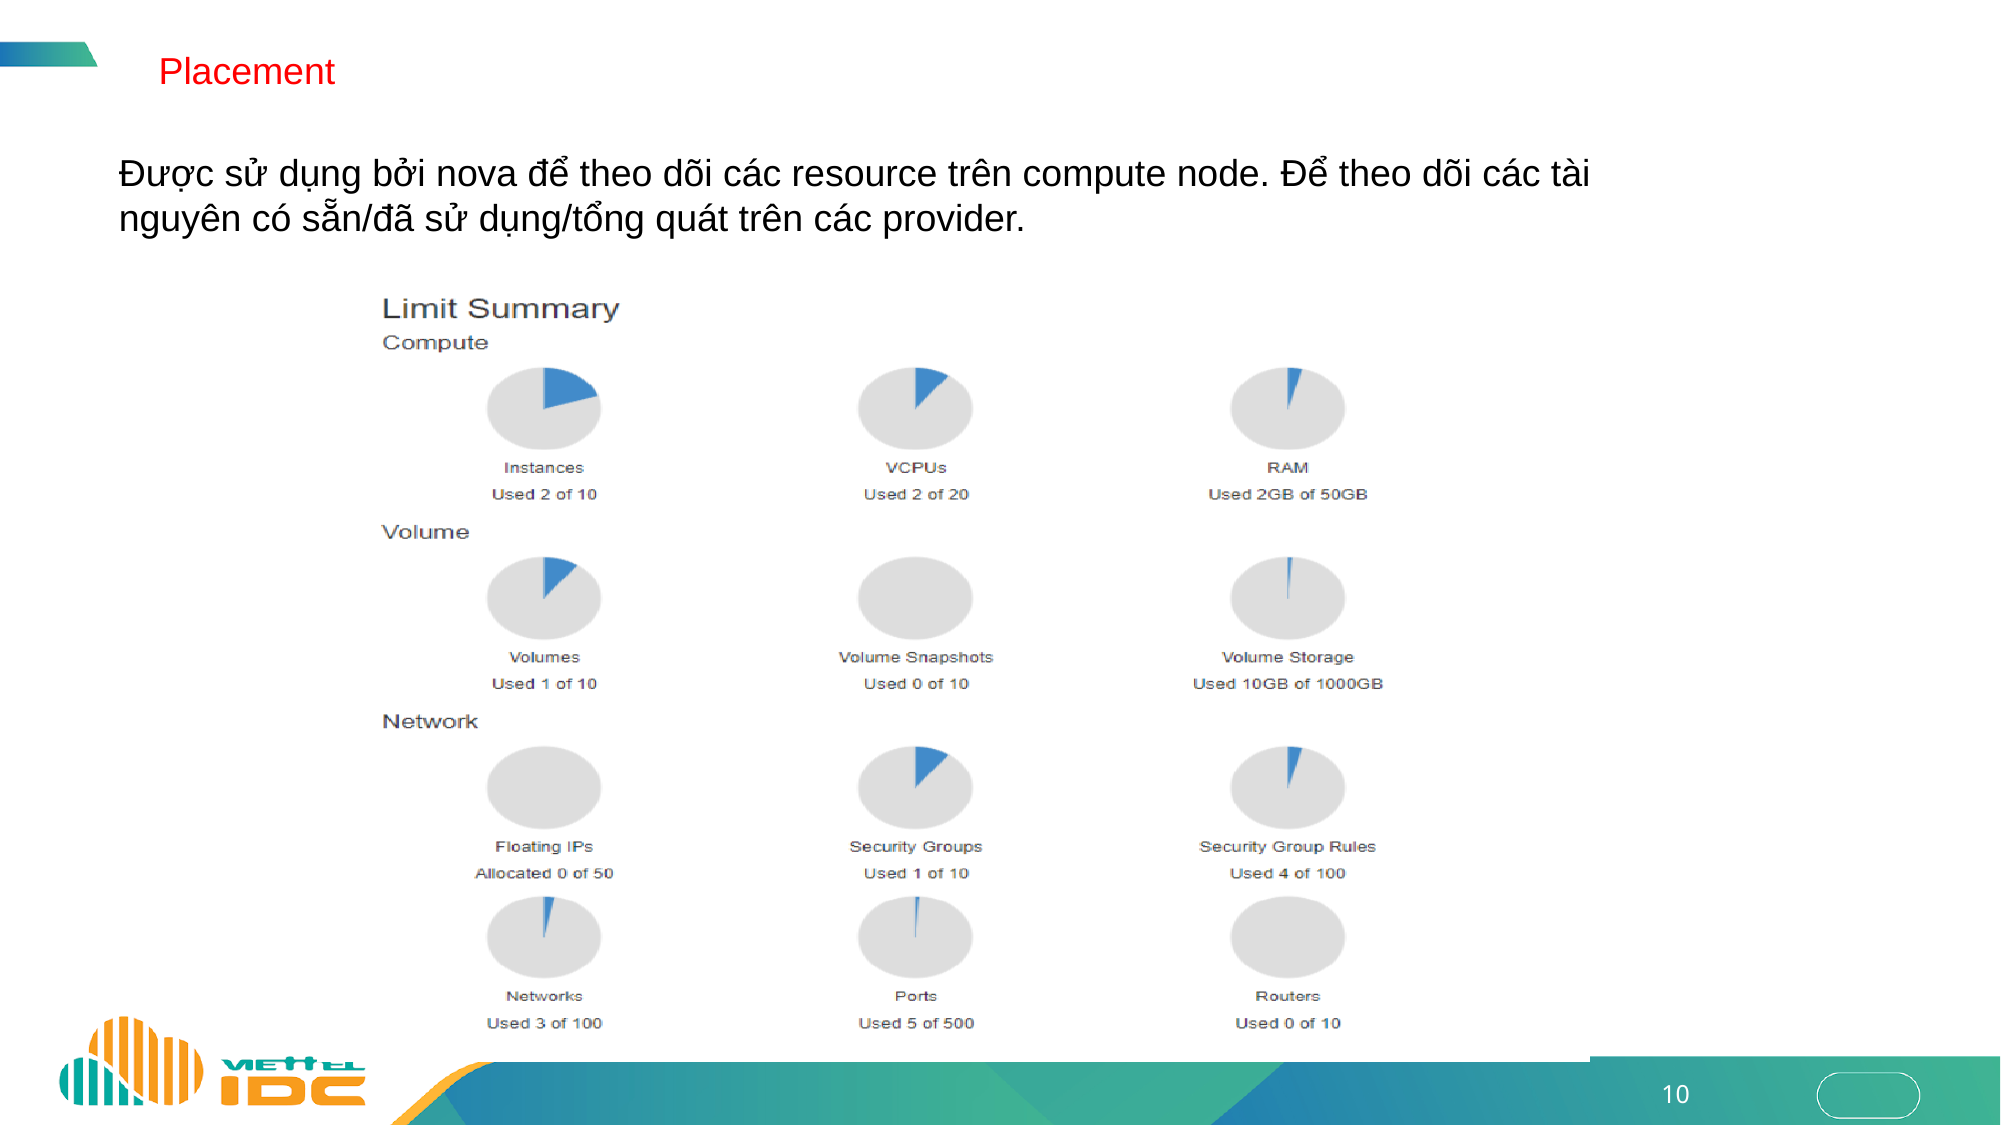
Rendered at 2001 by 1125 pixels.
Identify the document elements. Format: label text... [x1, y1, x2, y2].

text_box Placement [143, 40, 459, 100]
text_box Được sử dụng bởi nova để theo dõi các resource trên compute node. Để theo dõi các tài nguyên có sẵn/đã sử dụng/tổng quát trên các provider. [104, 141, 1663, 247]
picture [0, 0, 2001, 1125]
slide_number 9 [1450, 1065, 1901, 1125]
